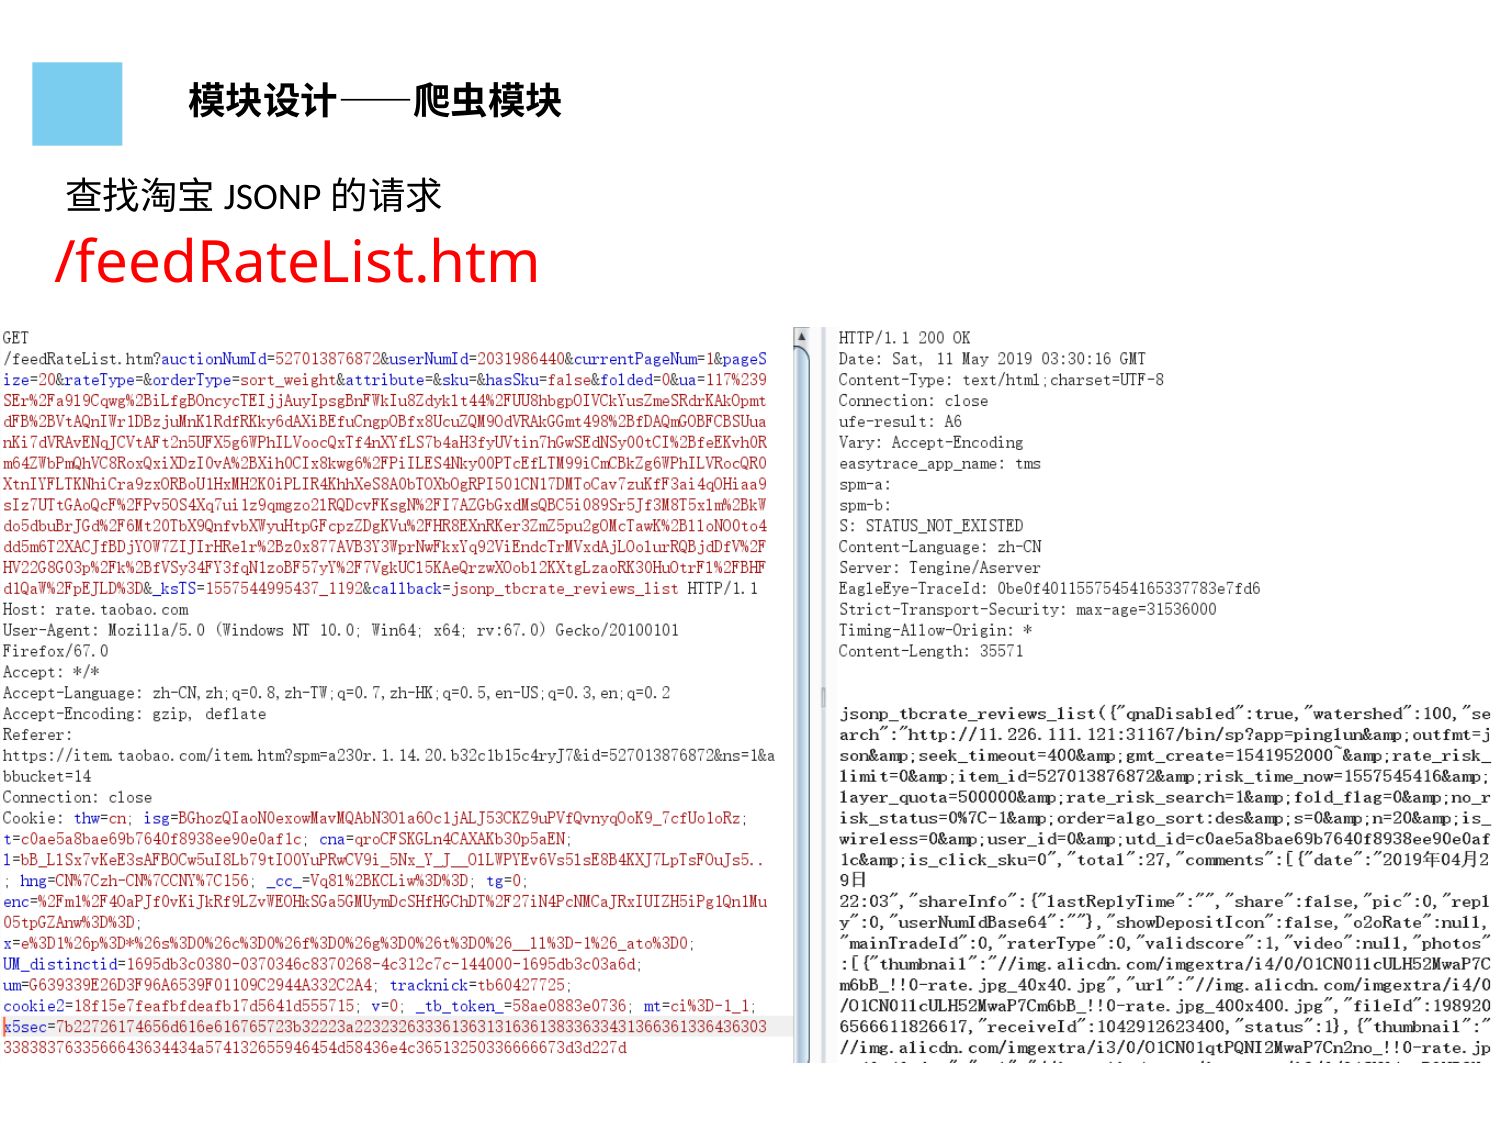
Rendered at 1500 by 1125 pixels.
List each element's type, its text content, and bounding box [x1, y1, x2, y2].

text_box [32, 62, 147, 146]
picture [0, 327, 1500, 1063]
text_box 模块设计——爬虫模块 [173, 69, 666, 130]
text_box /feedRateList.htm [39, 216, 557, 302]
text_box 查找淘宝JSONP的请求 [50, 164, 458, 216]
